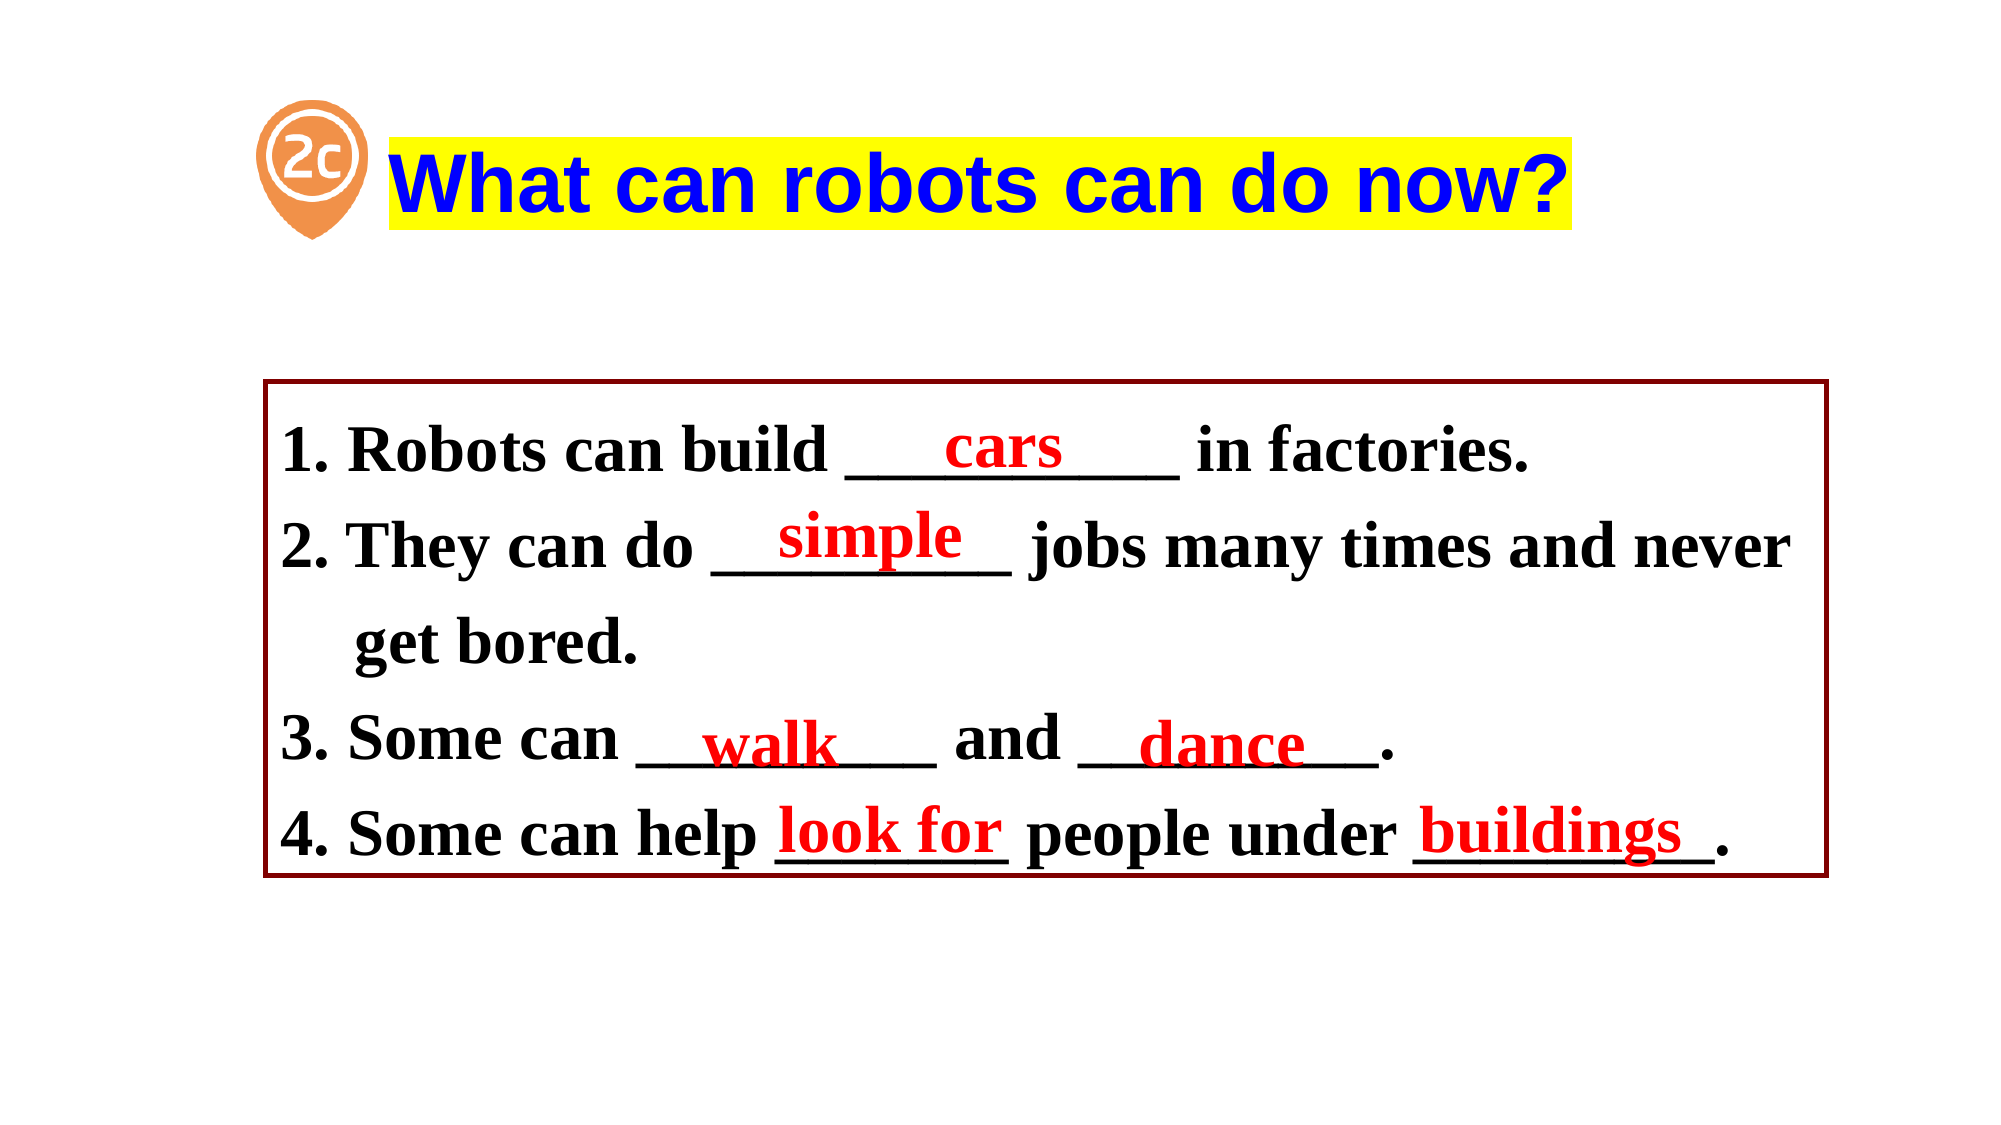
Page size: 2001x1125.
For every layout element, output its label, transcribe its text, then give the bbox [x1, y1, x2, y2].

picture [231, 89, 392, 250]
text_box cars [929, 377, 1167, 488]
text_box What can robots can do now? [396, 101, 1714, 237]
text_box walk [687, 676, 877, 787]
text_box 1. Robots can build __________ in factories. 2. They can do _________ jobs many times and never get bored. 3. Some can _________ and _________. 4. Some can help _______ people under _________. [265, 381, 1827, 876]
text_box buildings [1405, 762, 1733, 873]
text_box look for [764, 762, 1154, 873]
text_box dance [1124, 676, 1408, 787]
text_box simple [764, 467, 1072, 579]
